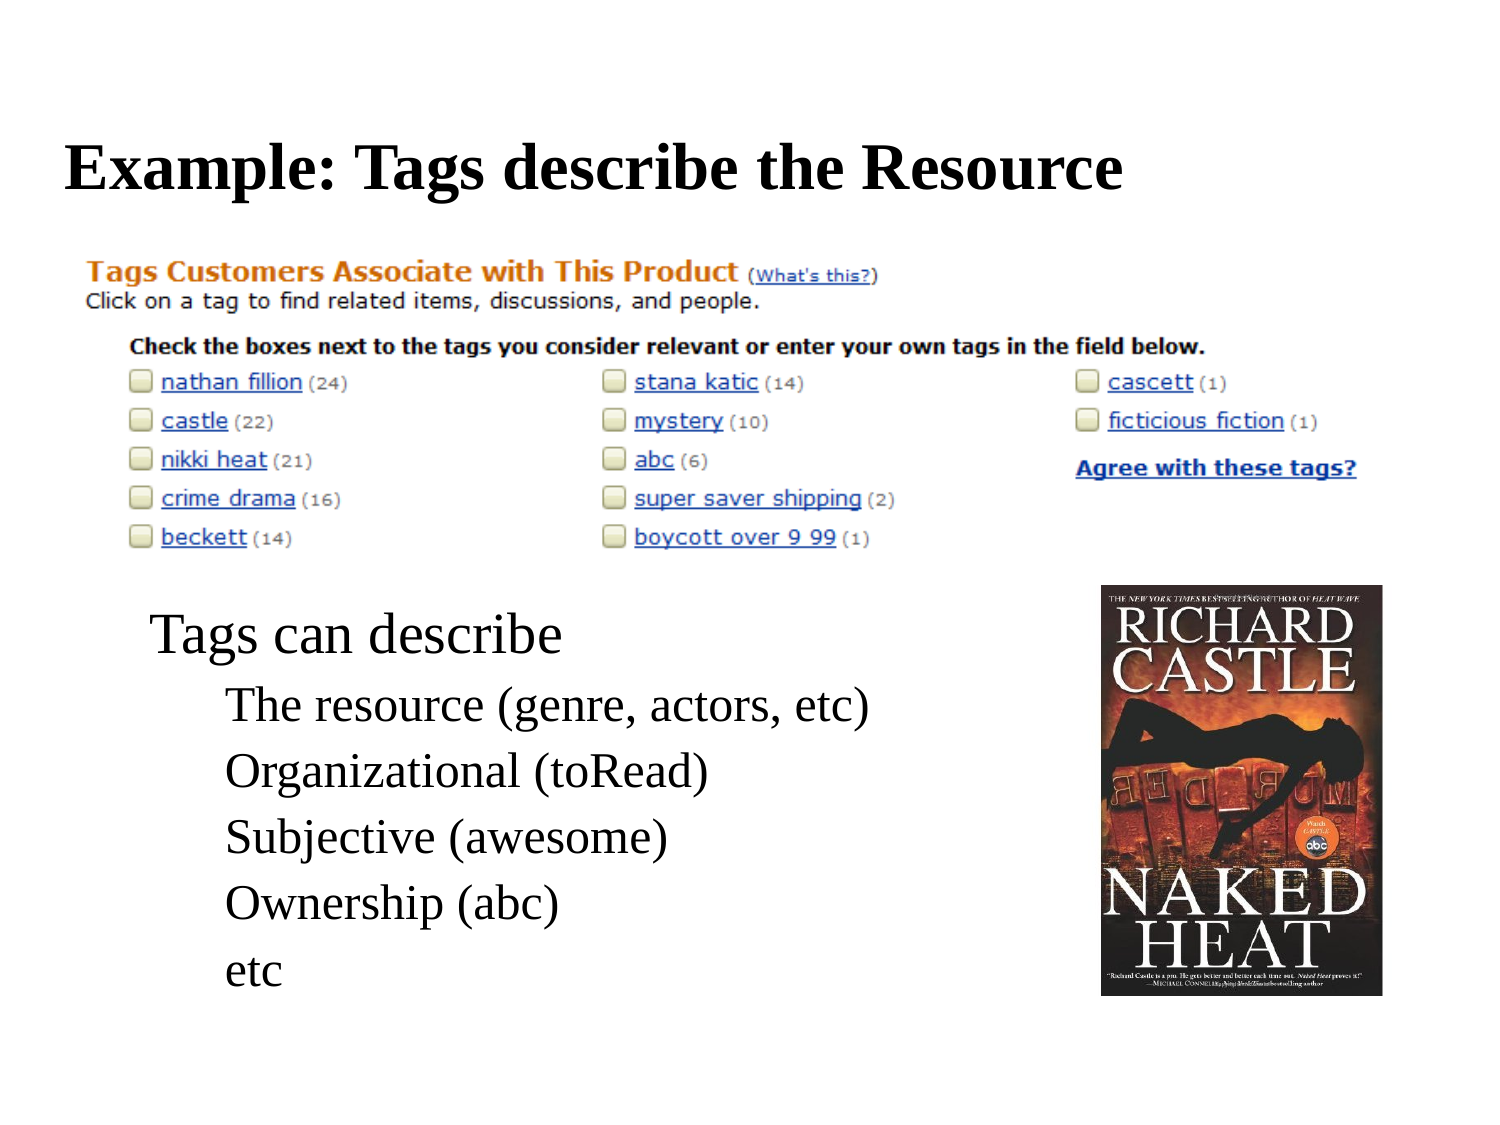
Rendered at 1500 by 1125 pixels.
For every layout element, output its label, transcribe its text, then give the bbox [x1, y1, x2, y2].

text_box Tags can describe The resource (genre, actors, etc) Organizational (toRead) Subjective (awesome) Ownership (abc) etc [74, 587, 1425, 1079]
text_box Example: Tags describe the Resource [49, 75, 1463, 250]
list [78, 243, 1380, 578]
picture [1083, 583, 1392, 999]
